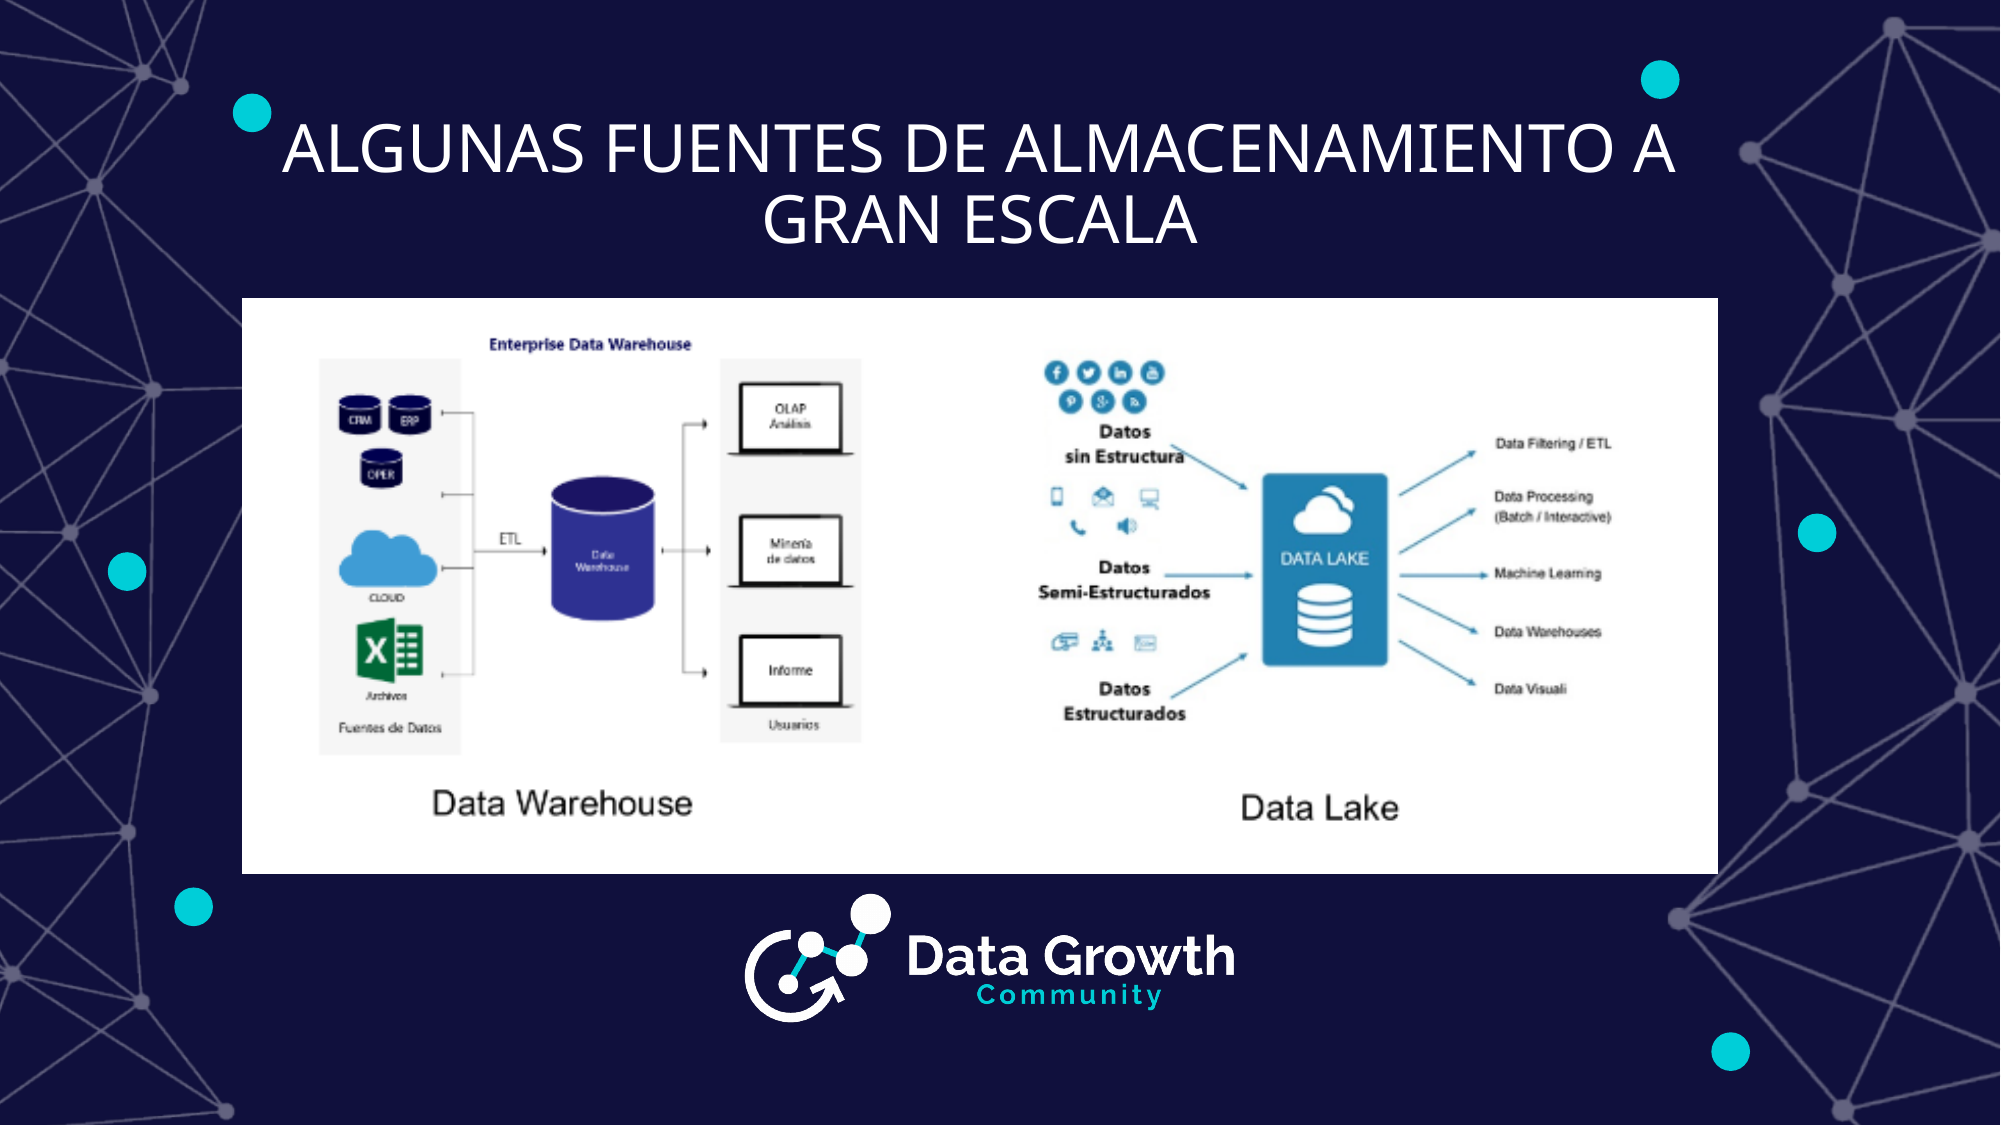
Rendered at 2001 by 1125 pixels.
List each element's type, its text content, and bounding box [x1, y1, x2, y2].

title ALGUNAS FUENTES DE ALMACENAMIENTO A GRAN ESCALA [167, 94, 1793, 563]
picture [241, 298, 1718, 1042]
